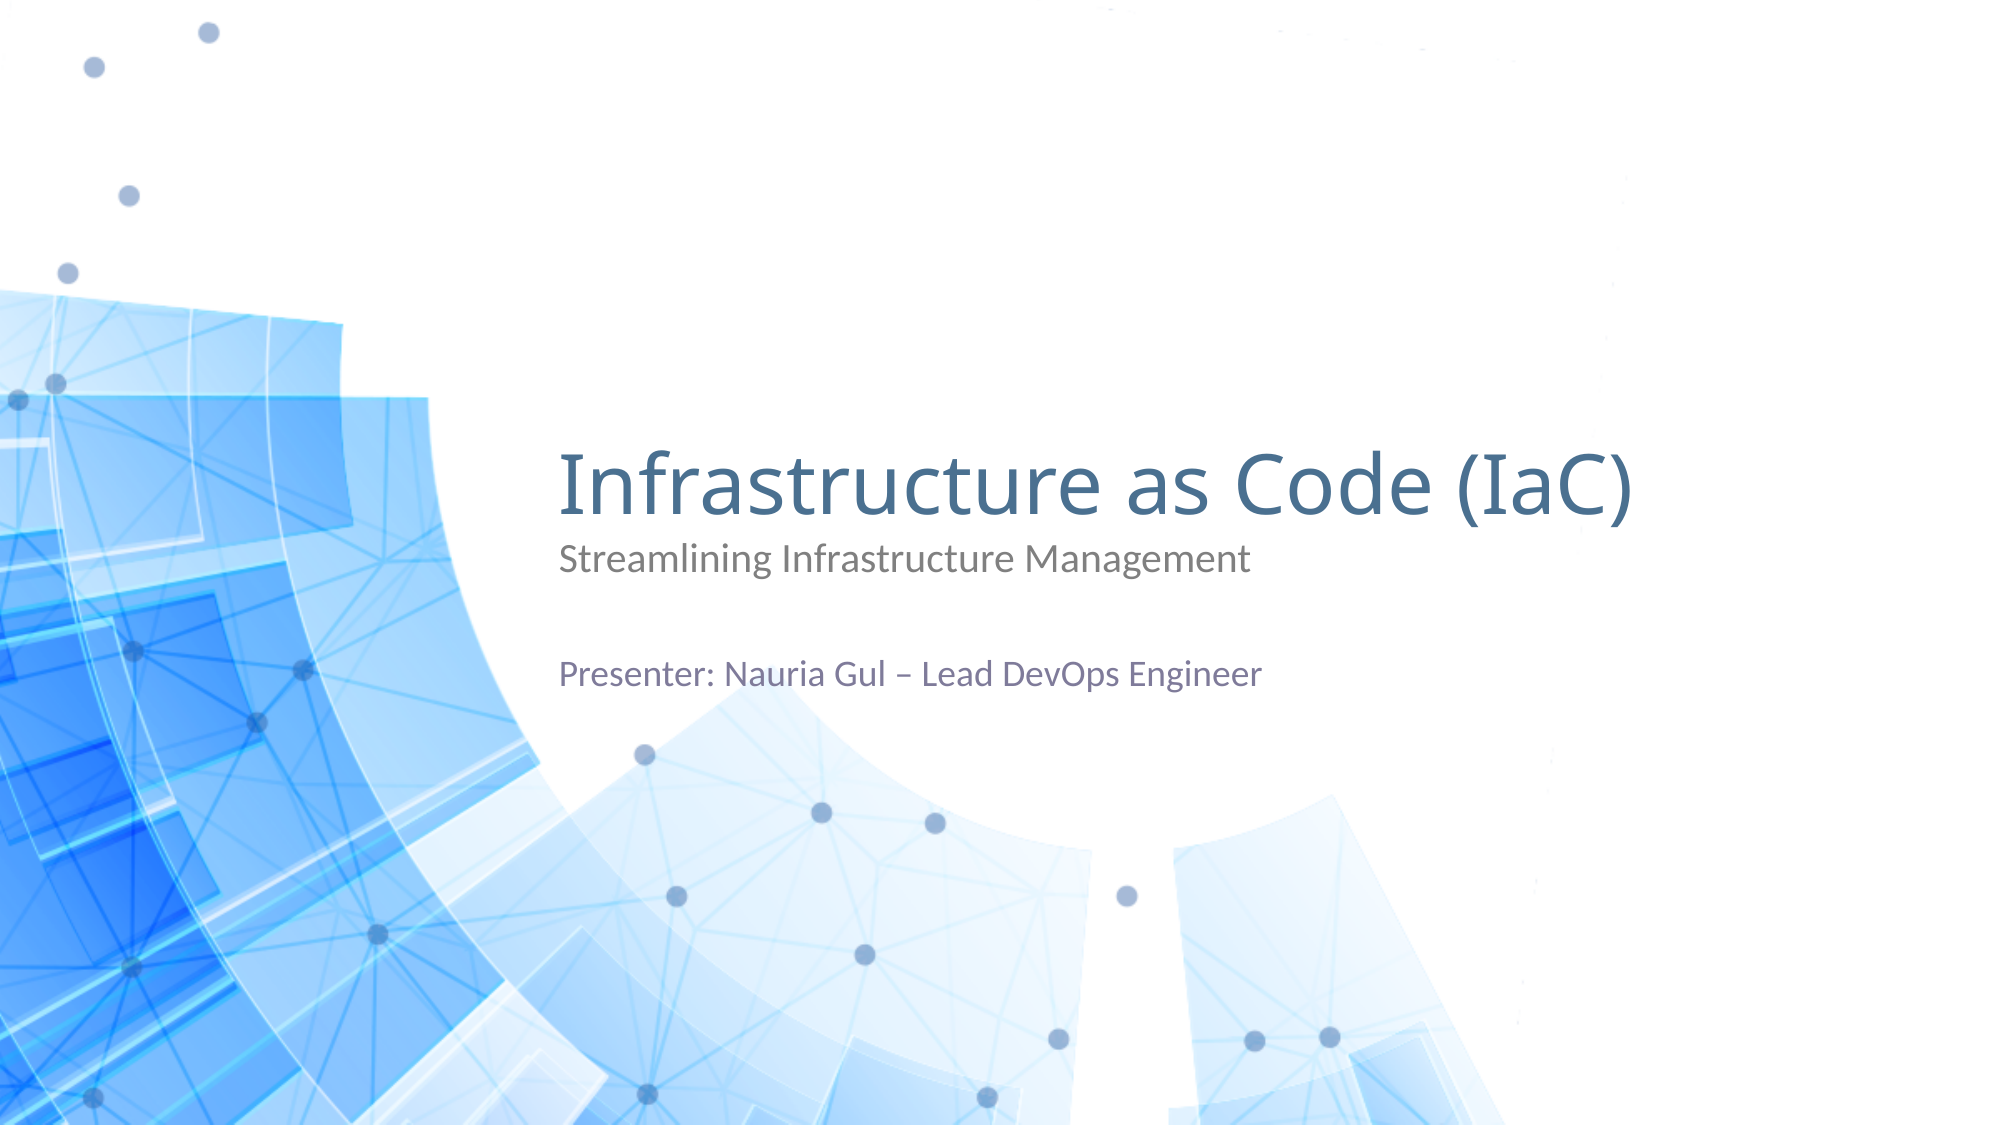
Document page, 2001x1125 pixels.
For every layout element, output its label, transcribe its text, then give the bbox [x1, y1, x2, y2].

text_box Infrastructure as Code (IaC) Streamlining Infrastructure Management [543, 423, 1876, 589]
text_box Presenter: Nauria Gul – Lead DevOps Engineer [543, 641, 1876, 702]
picture [0, 0, 2001, 1125]
